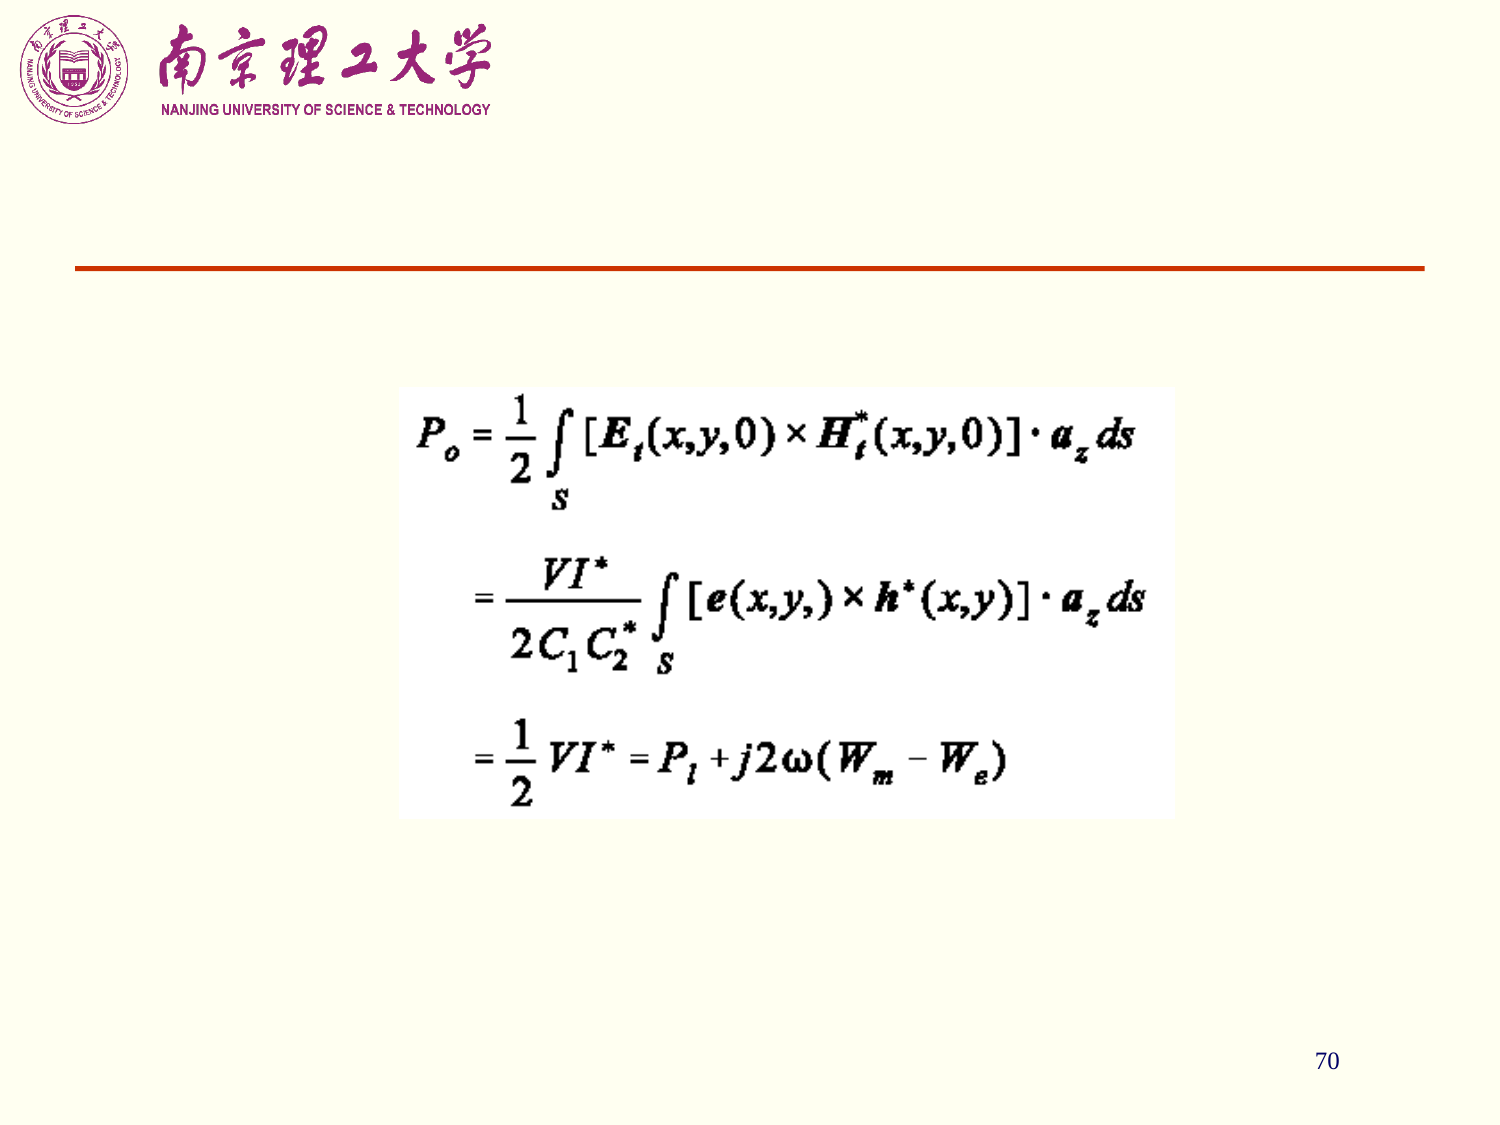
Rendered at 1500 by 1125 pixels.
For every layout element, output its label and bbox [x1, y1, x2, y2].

picture [399, 387, 1175, 819]
picture [17, 15, 491, 126]
